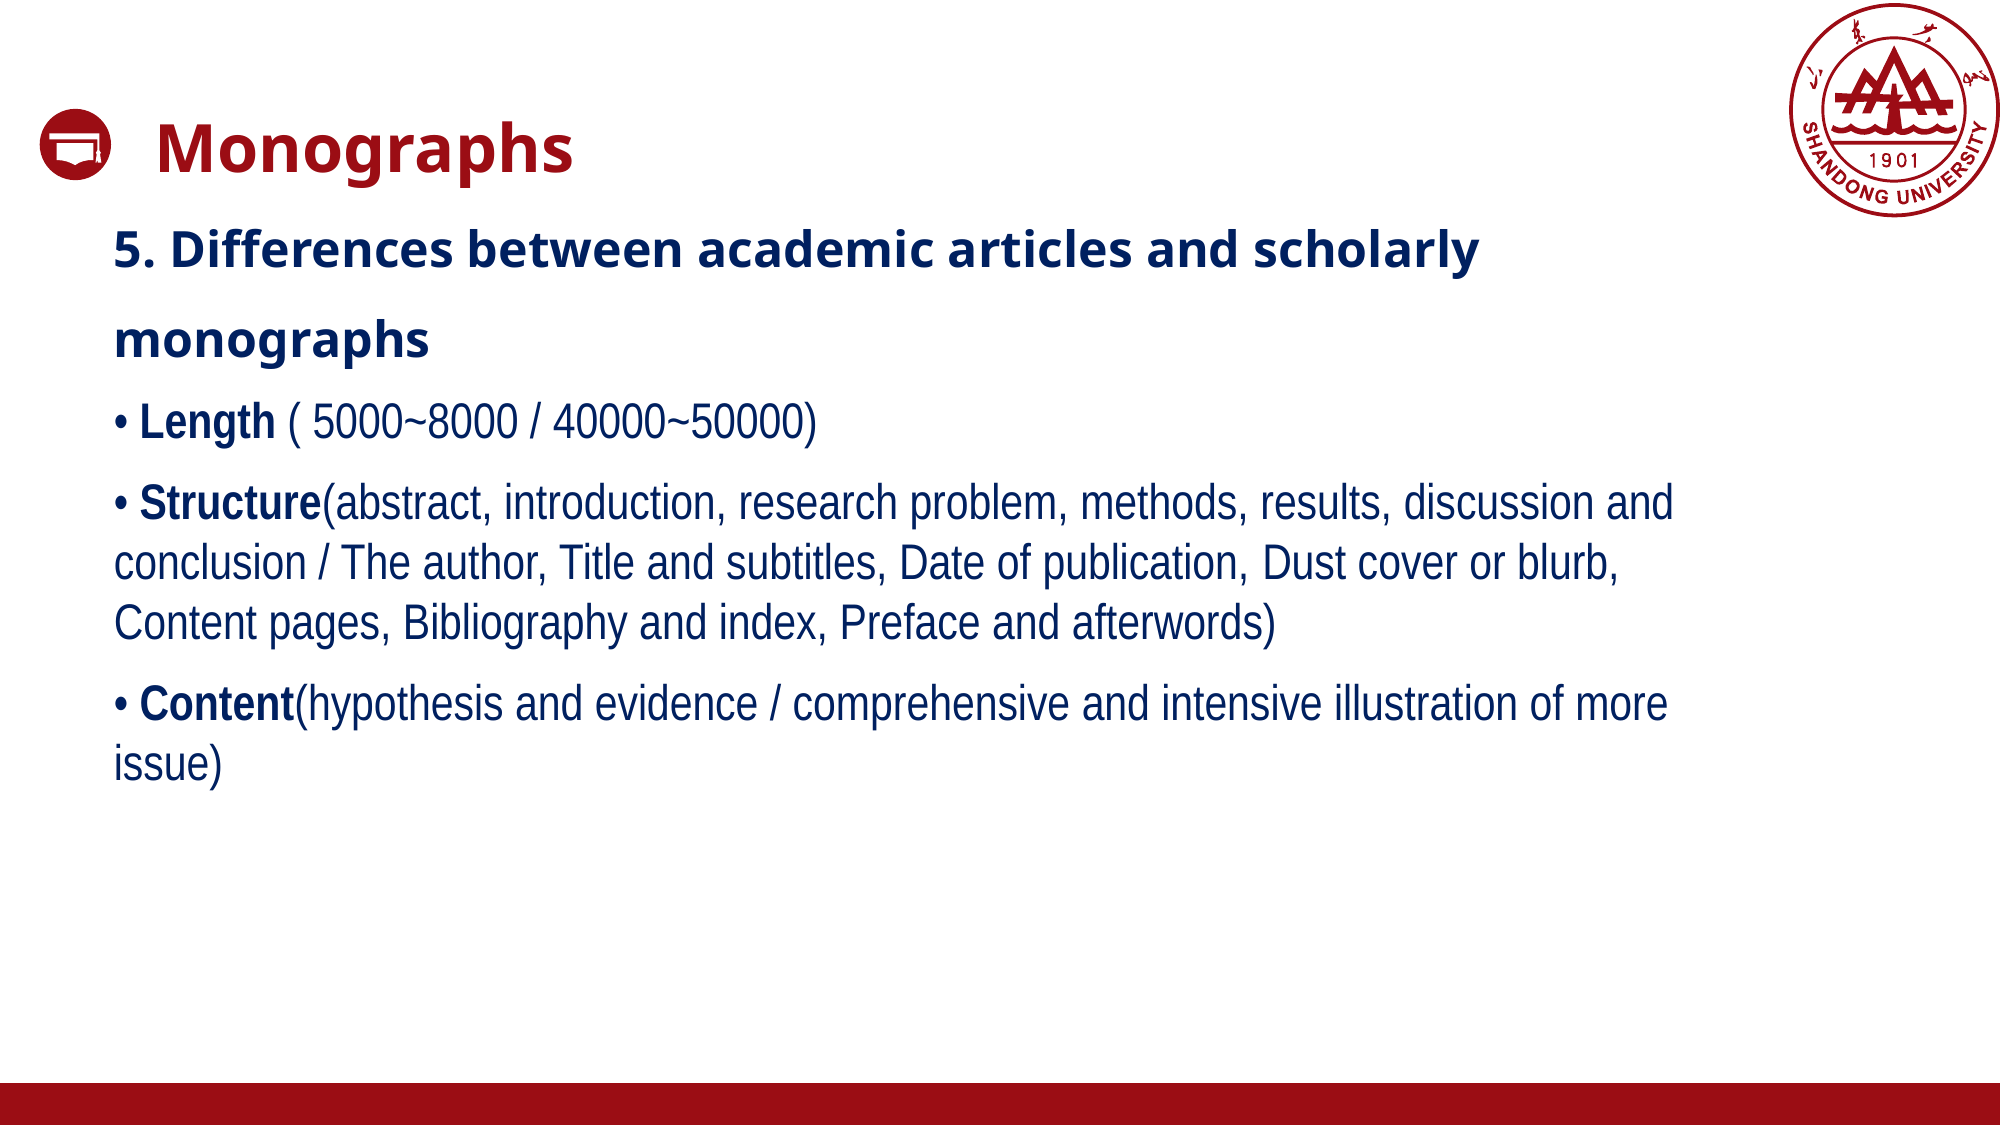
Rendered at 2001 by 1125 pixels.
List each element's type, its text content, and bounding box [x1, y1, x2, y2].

list 5. Differences between academic articles and scholarly monographs • Length ( 5000~8000 / 40000~50000) • Structure(abstract, introduction, research problem, methods, results, discussion and conclusion / The author, Title and subtitles, Date of publication, Dust cover or blurb, Content pages, Bibliography and index, Preface and afterwords) • Content(hypothesis and evidence / comprehensive and intensive illustration of more issue) [99, 180, 1763, 934]
list Monographs [139, 107, 1697, 180]
